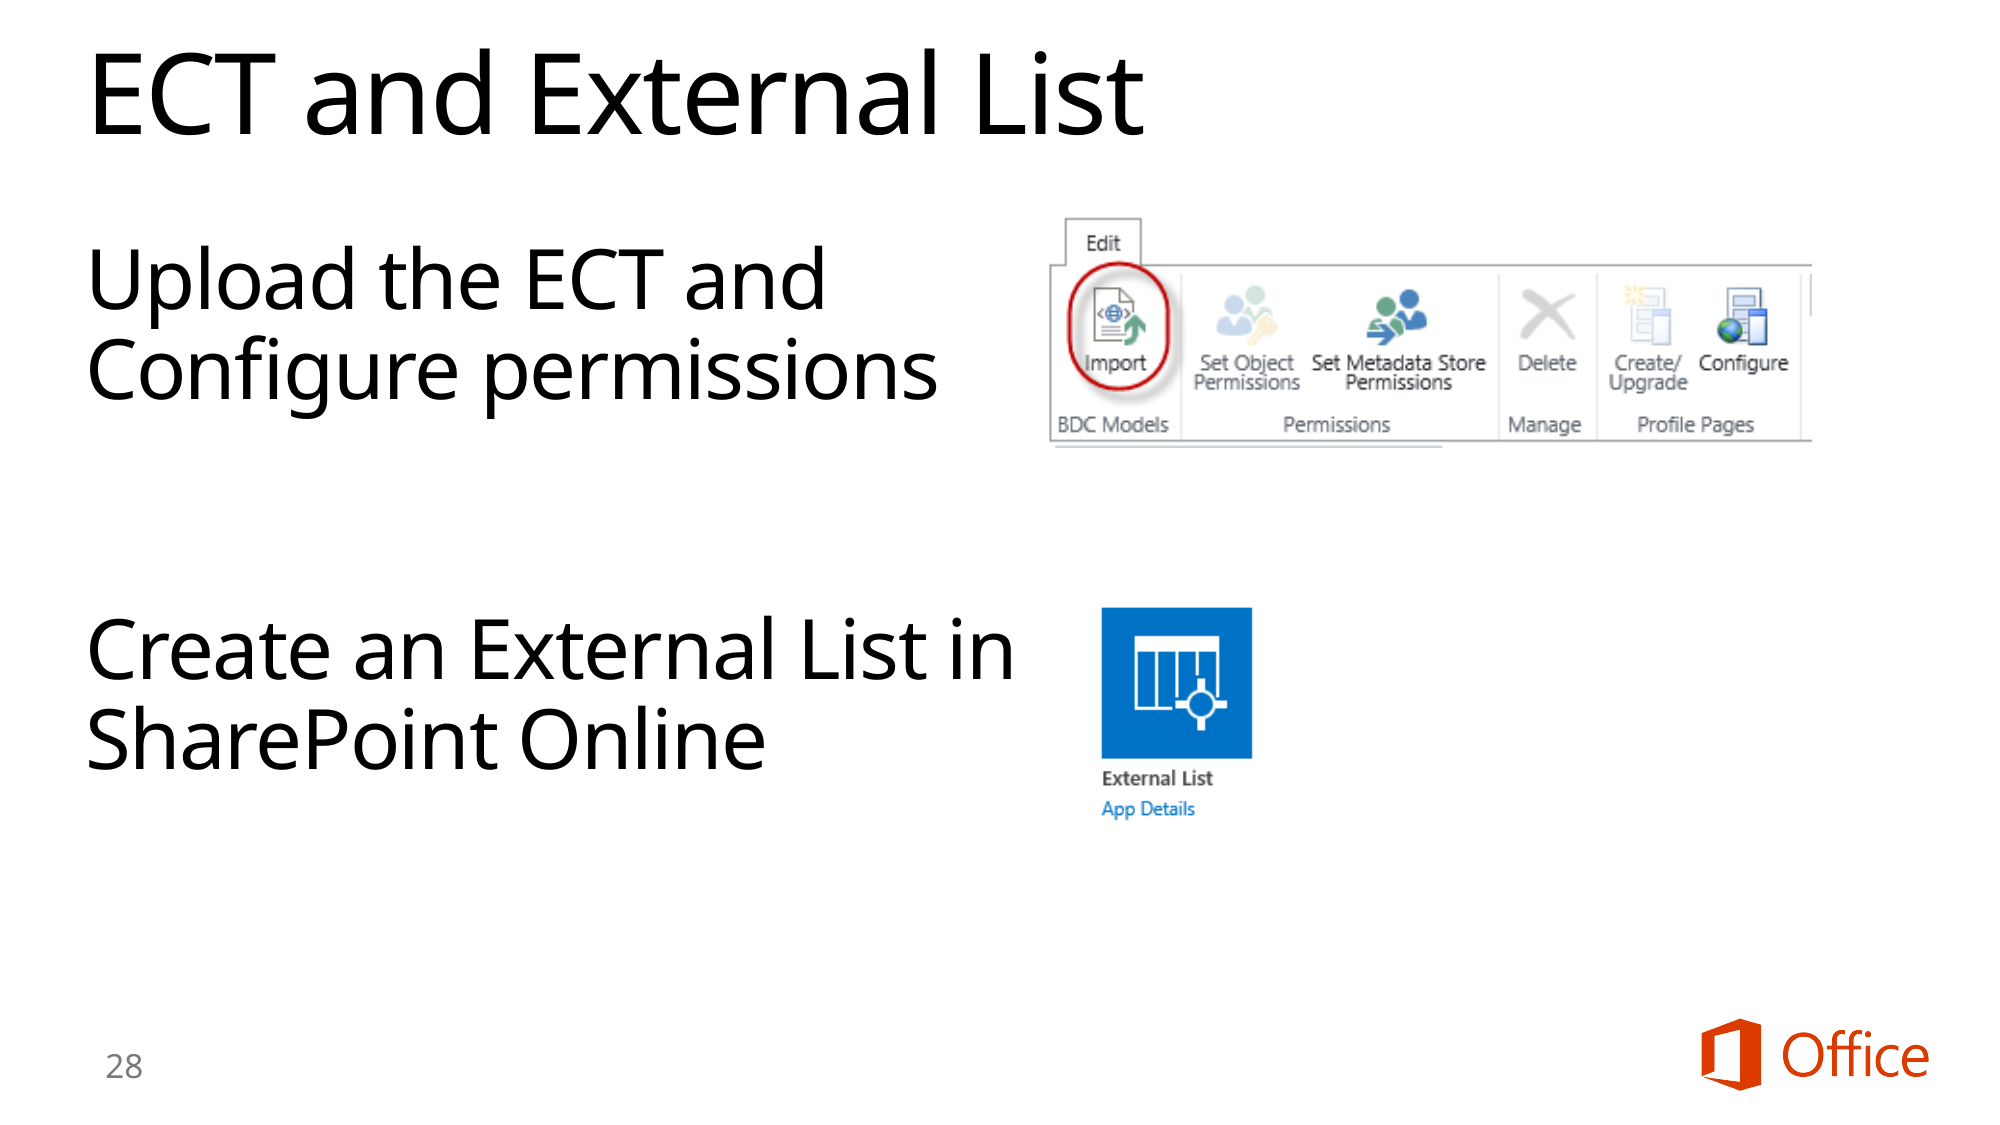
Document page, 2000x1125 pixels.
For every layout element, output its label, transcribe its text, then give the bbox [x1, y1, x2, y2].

picture [1087, 597, 1268, 825]
list Upload the ECT and Configure permissions Create an External List in SharePoint Online [85, 237, 1022, 811]
slide_number 28 [85, 1049, 178, 1086]
picture [1670, 987, 1960, 1122]
picture [1021, 202, 1812, 448]
title ECT and External List [85, 37, 1914, 161]
